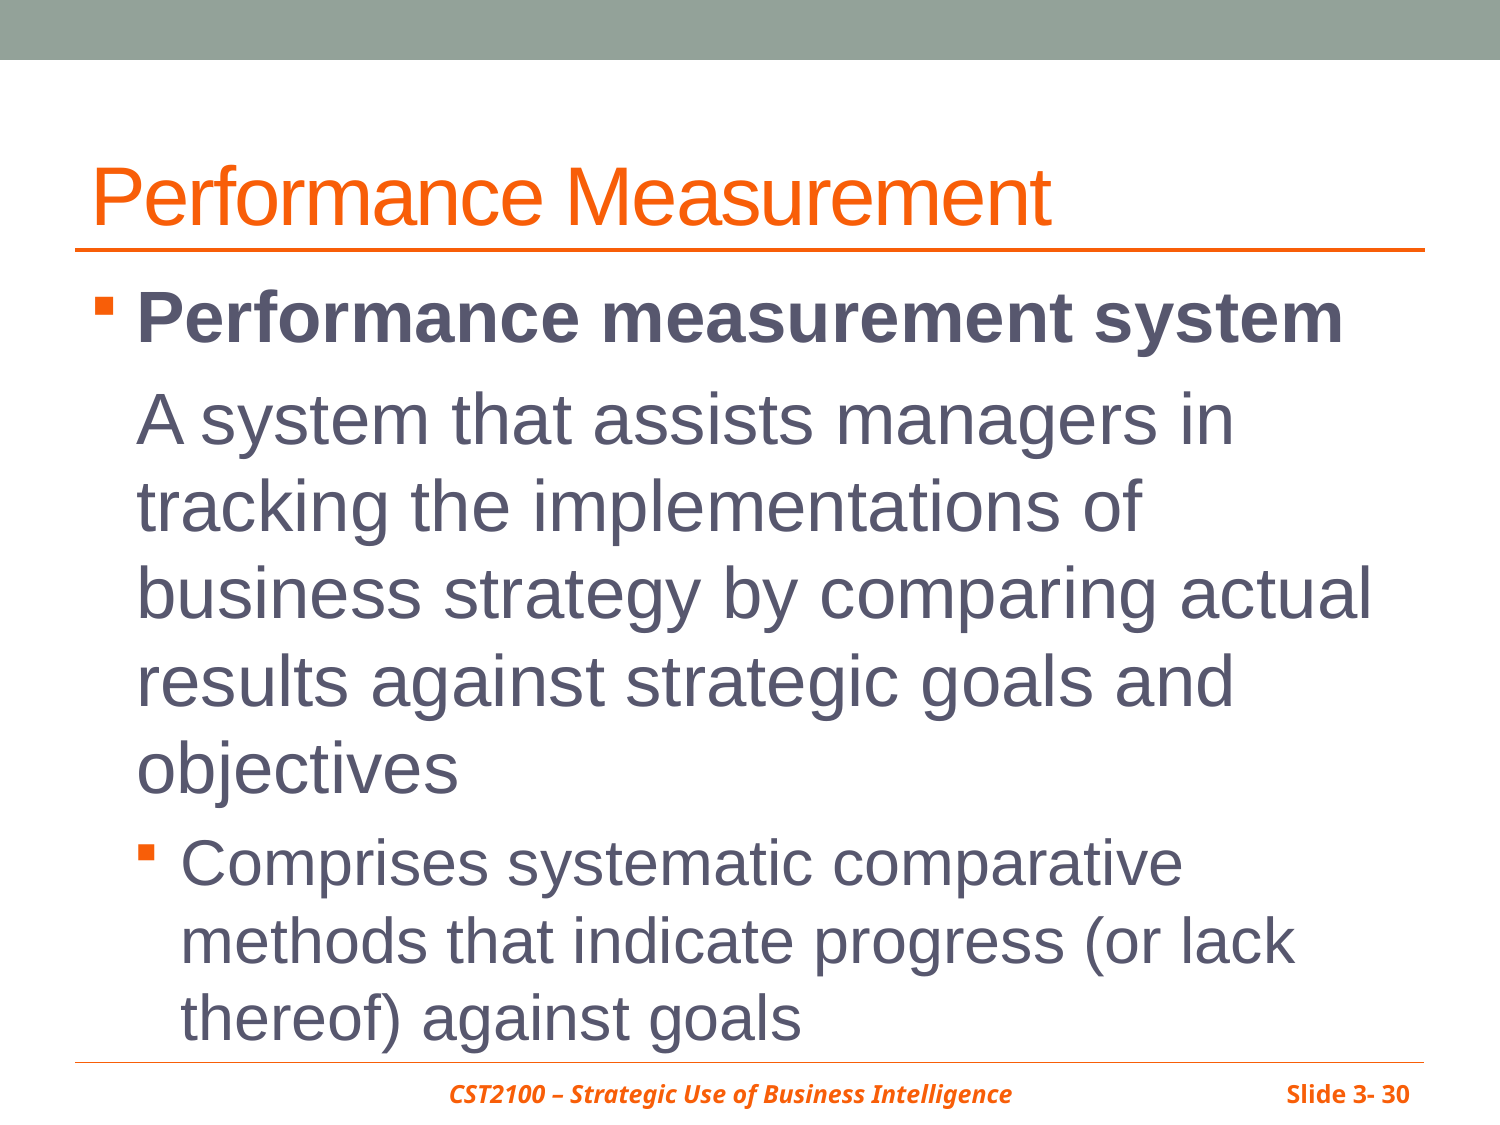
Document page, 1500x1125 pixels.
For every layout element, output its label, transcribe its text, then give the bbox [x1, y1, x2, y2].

list Performance measurement system A system that assists managers in tracking the implementations of business strategy by comparing actual results against strategic goals and objectives Comprises systematic comparative methods that indicate progress (or lack thereof) against goals [75, 262, 1425, 1063]
title Performance Measurement [75, 60, 1425, 250]
